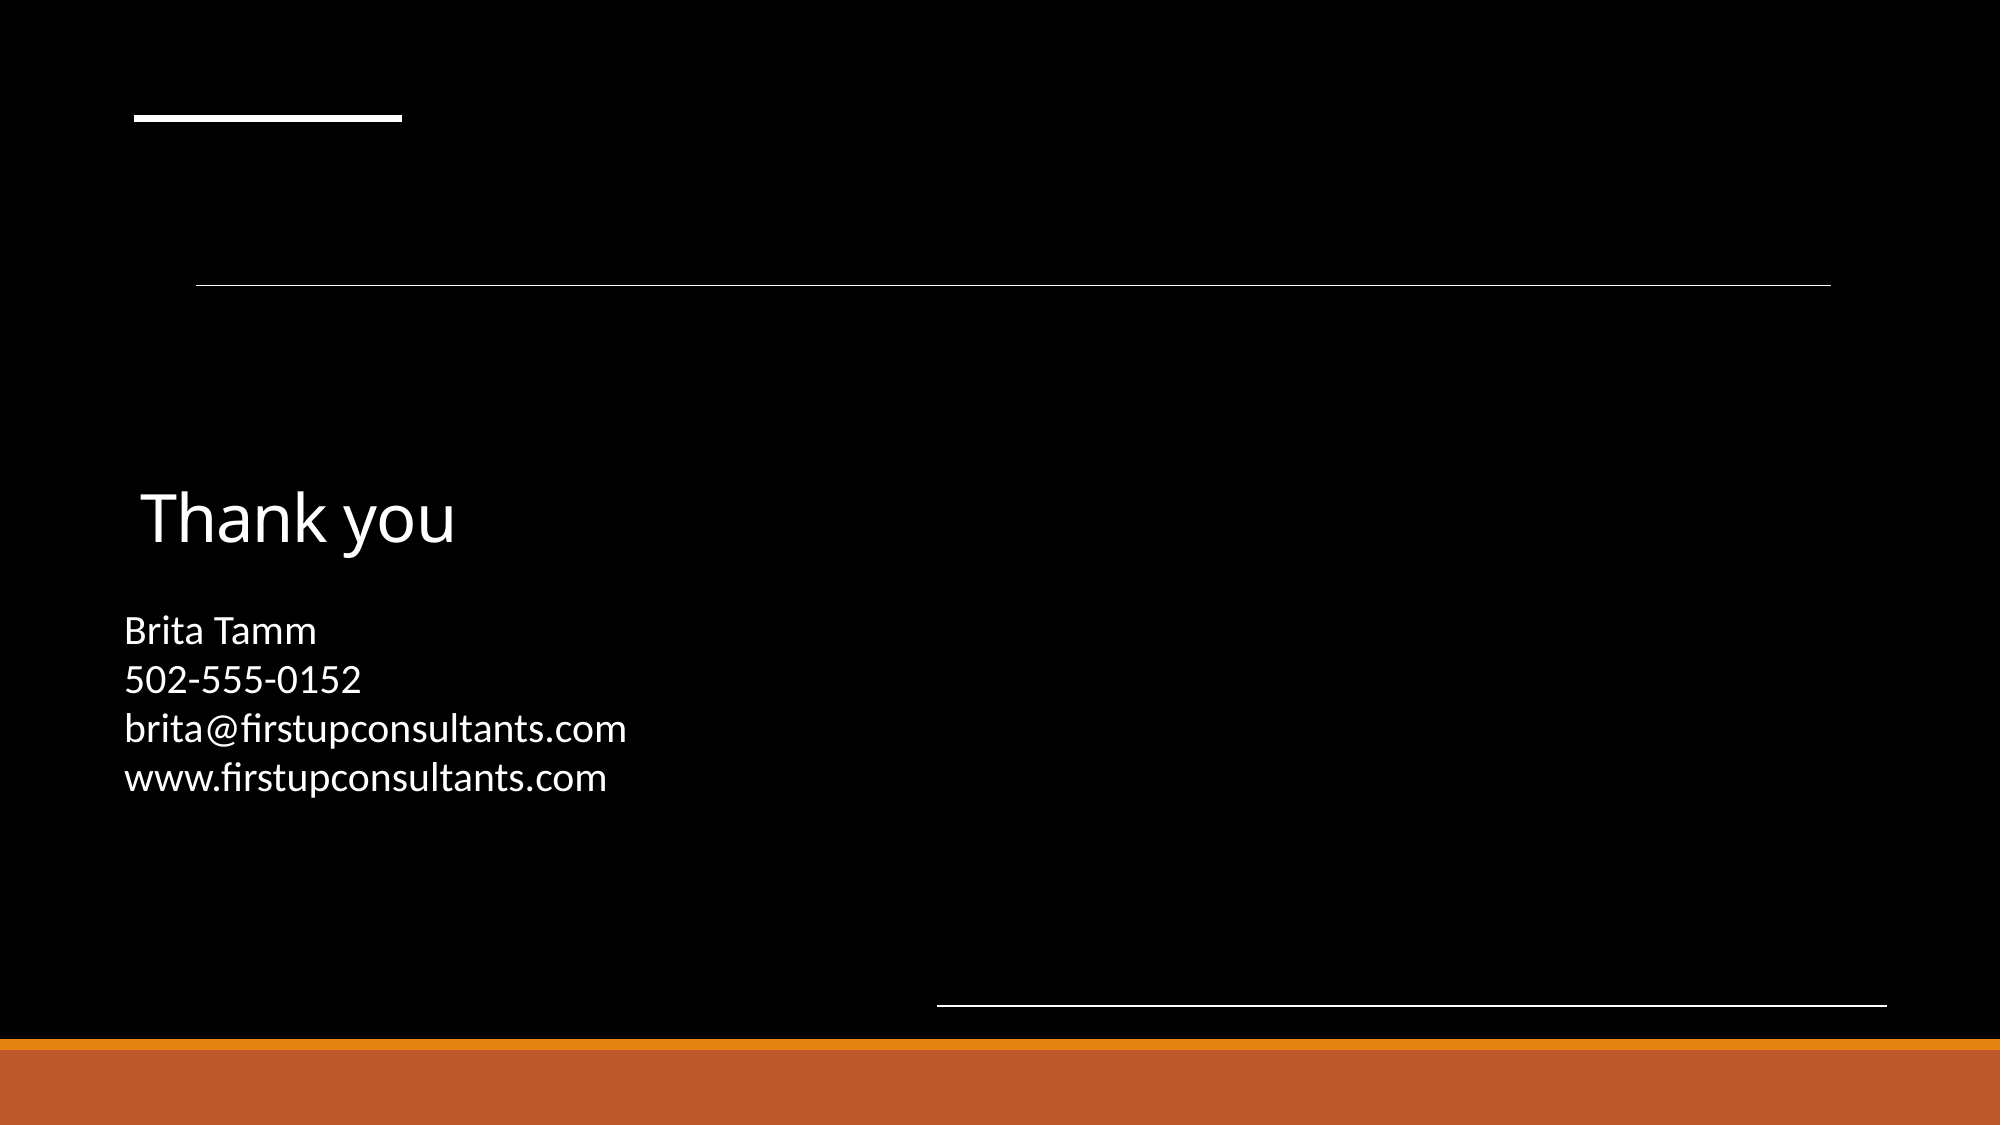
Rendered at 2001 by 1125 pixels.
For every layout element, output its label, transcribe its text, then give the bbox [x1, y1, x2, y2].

title Thank you [125, 112, 791, 564]
list Brita Tamm 502-555-0152 brita@firstupconsultants.com www.firstupconsultants.com [124, 600, 791, 1006]
